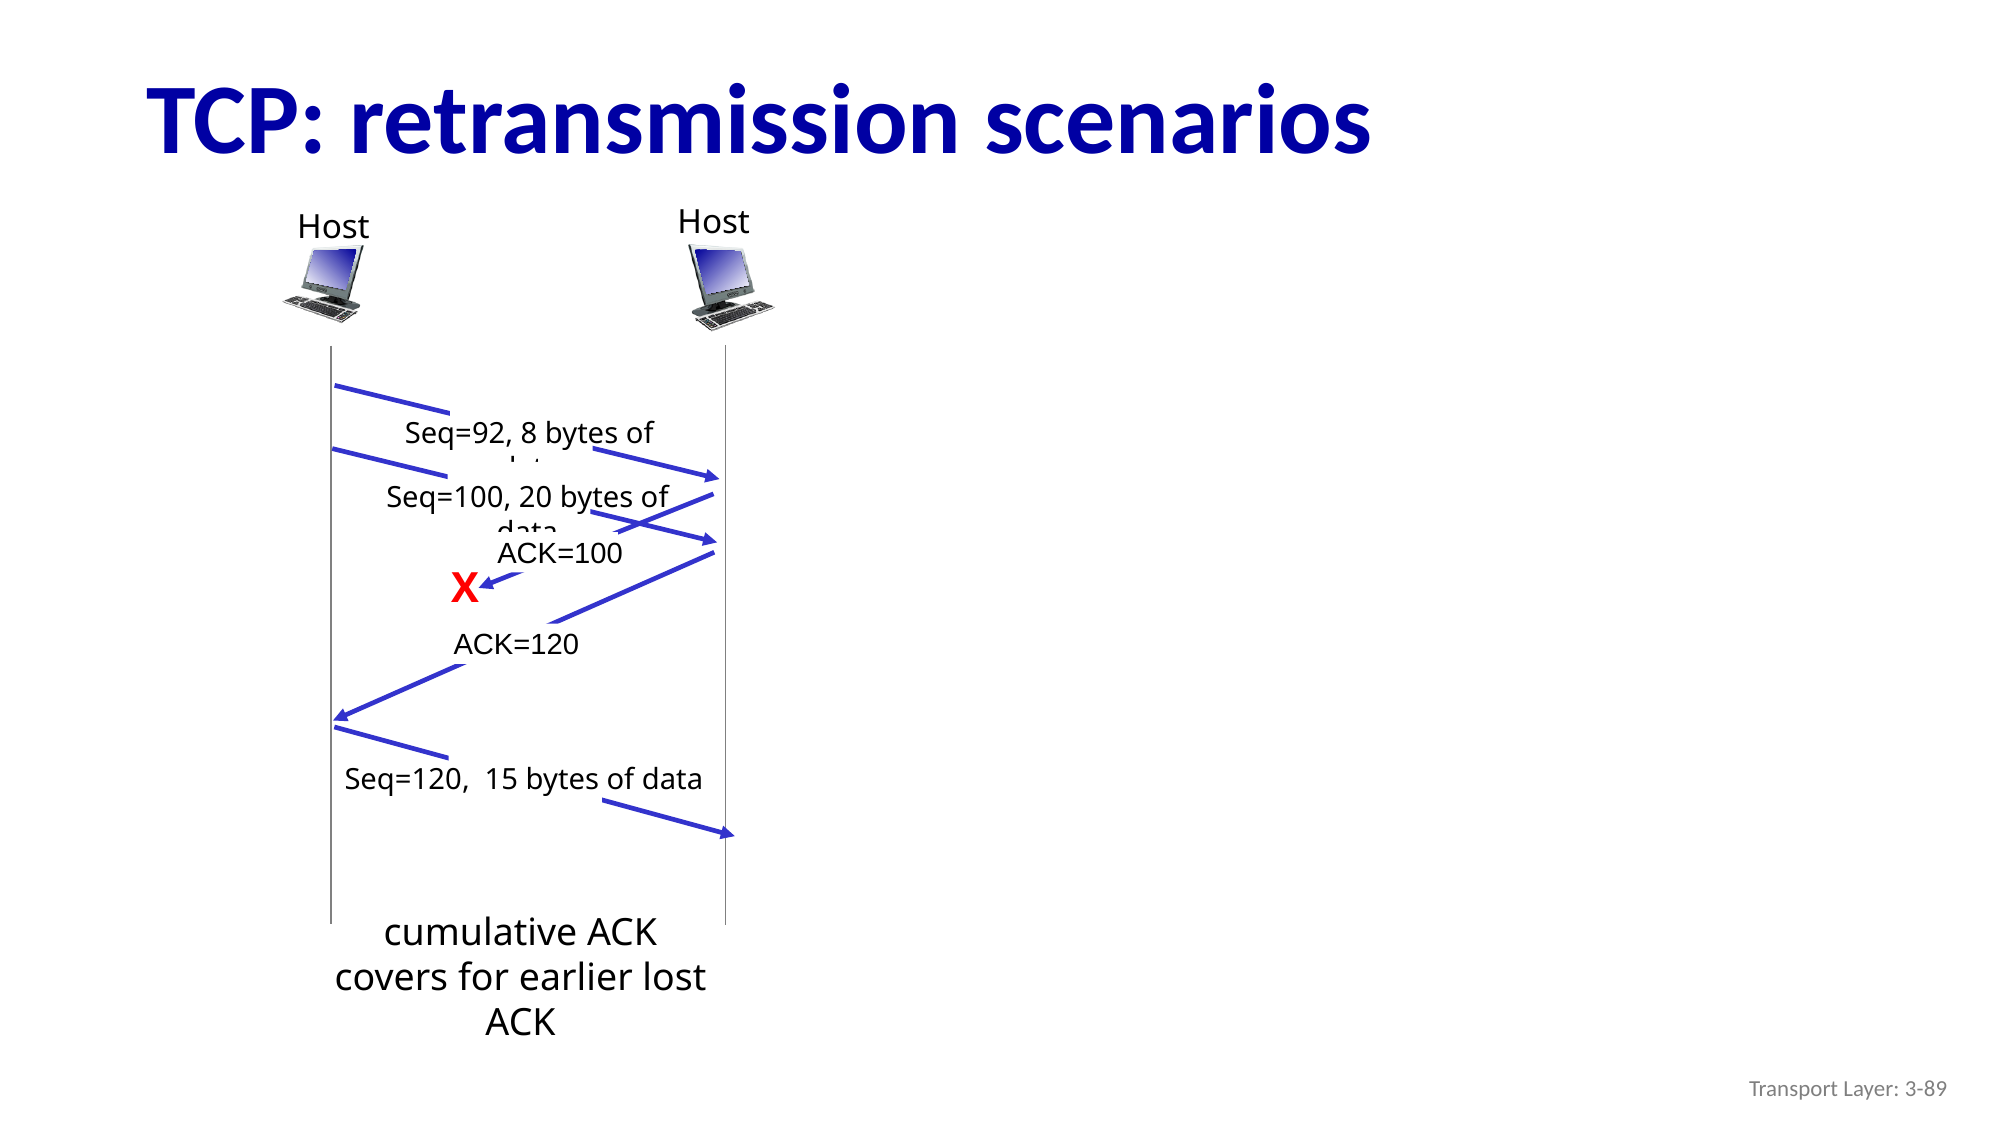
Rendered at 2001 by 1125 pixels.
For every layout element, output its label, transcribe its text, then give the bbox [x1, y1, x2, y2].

text_box Host B [650, 193, 778, 288]
text_box Host A [269, 198, 397, 293]
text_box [261, 240, 366, 329]
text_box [332, 493, 715, 721]
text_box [684, 239, 796, 338]
text_box cumulative ACK covers for earlier lost ACK [311, 899, 730, 1050]
slide_number Transport Layer: 3- [1512, 1056, 1963, 1117]
title TCP: retransmission scenarios [131, 47, 2000, 195]
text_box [331, 448, 718, 500]
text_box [335, 385, 720, 448]
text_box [329, 726, 766, 872]
